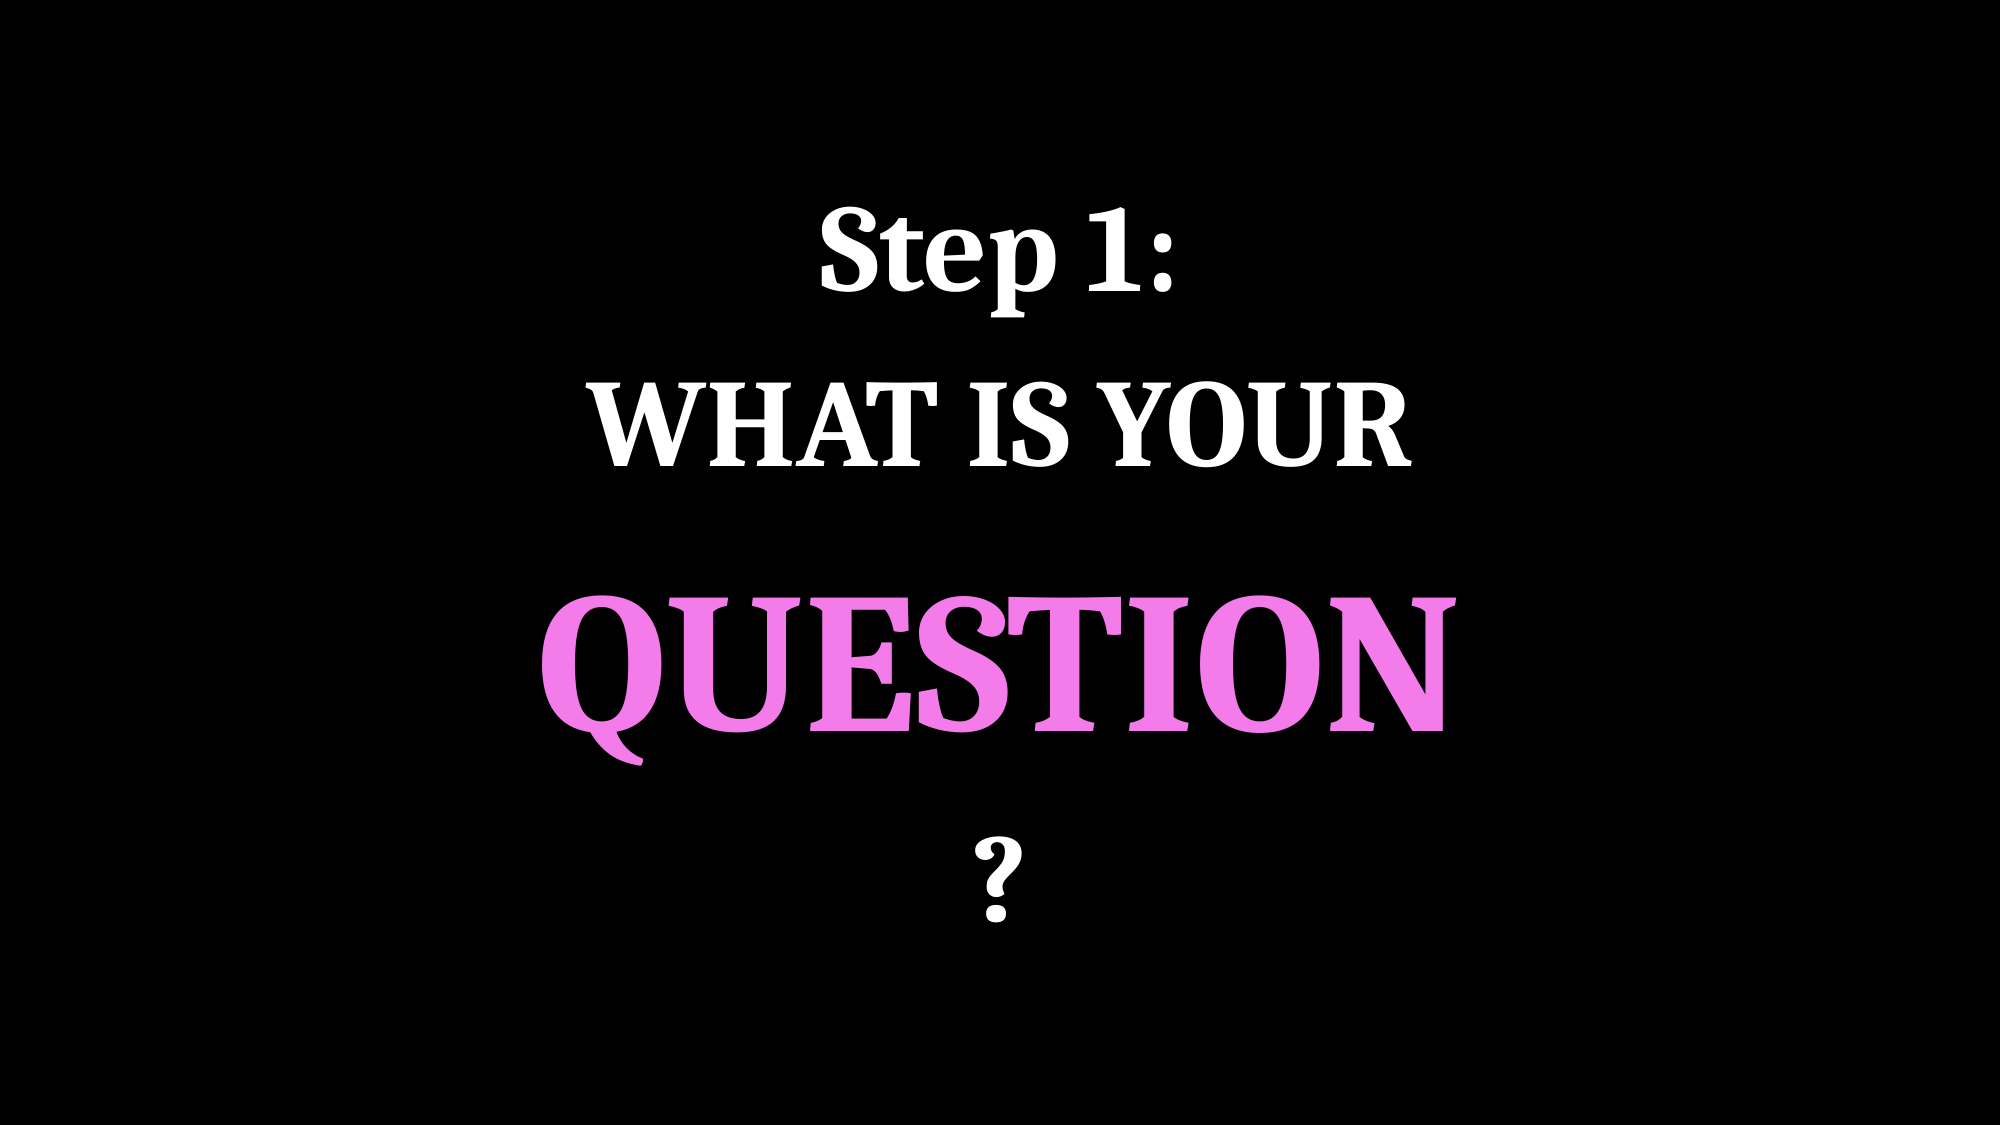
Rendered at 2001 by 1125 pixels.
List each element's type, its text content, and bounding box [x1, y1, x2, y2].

text_box Step 1: WHAT IS YOUR QUESTION ? [0, 0, 2000, 1125]
